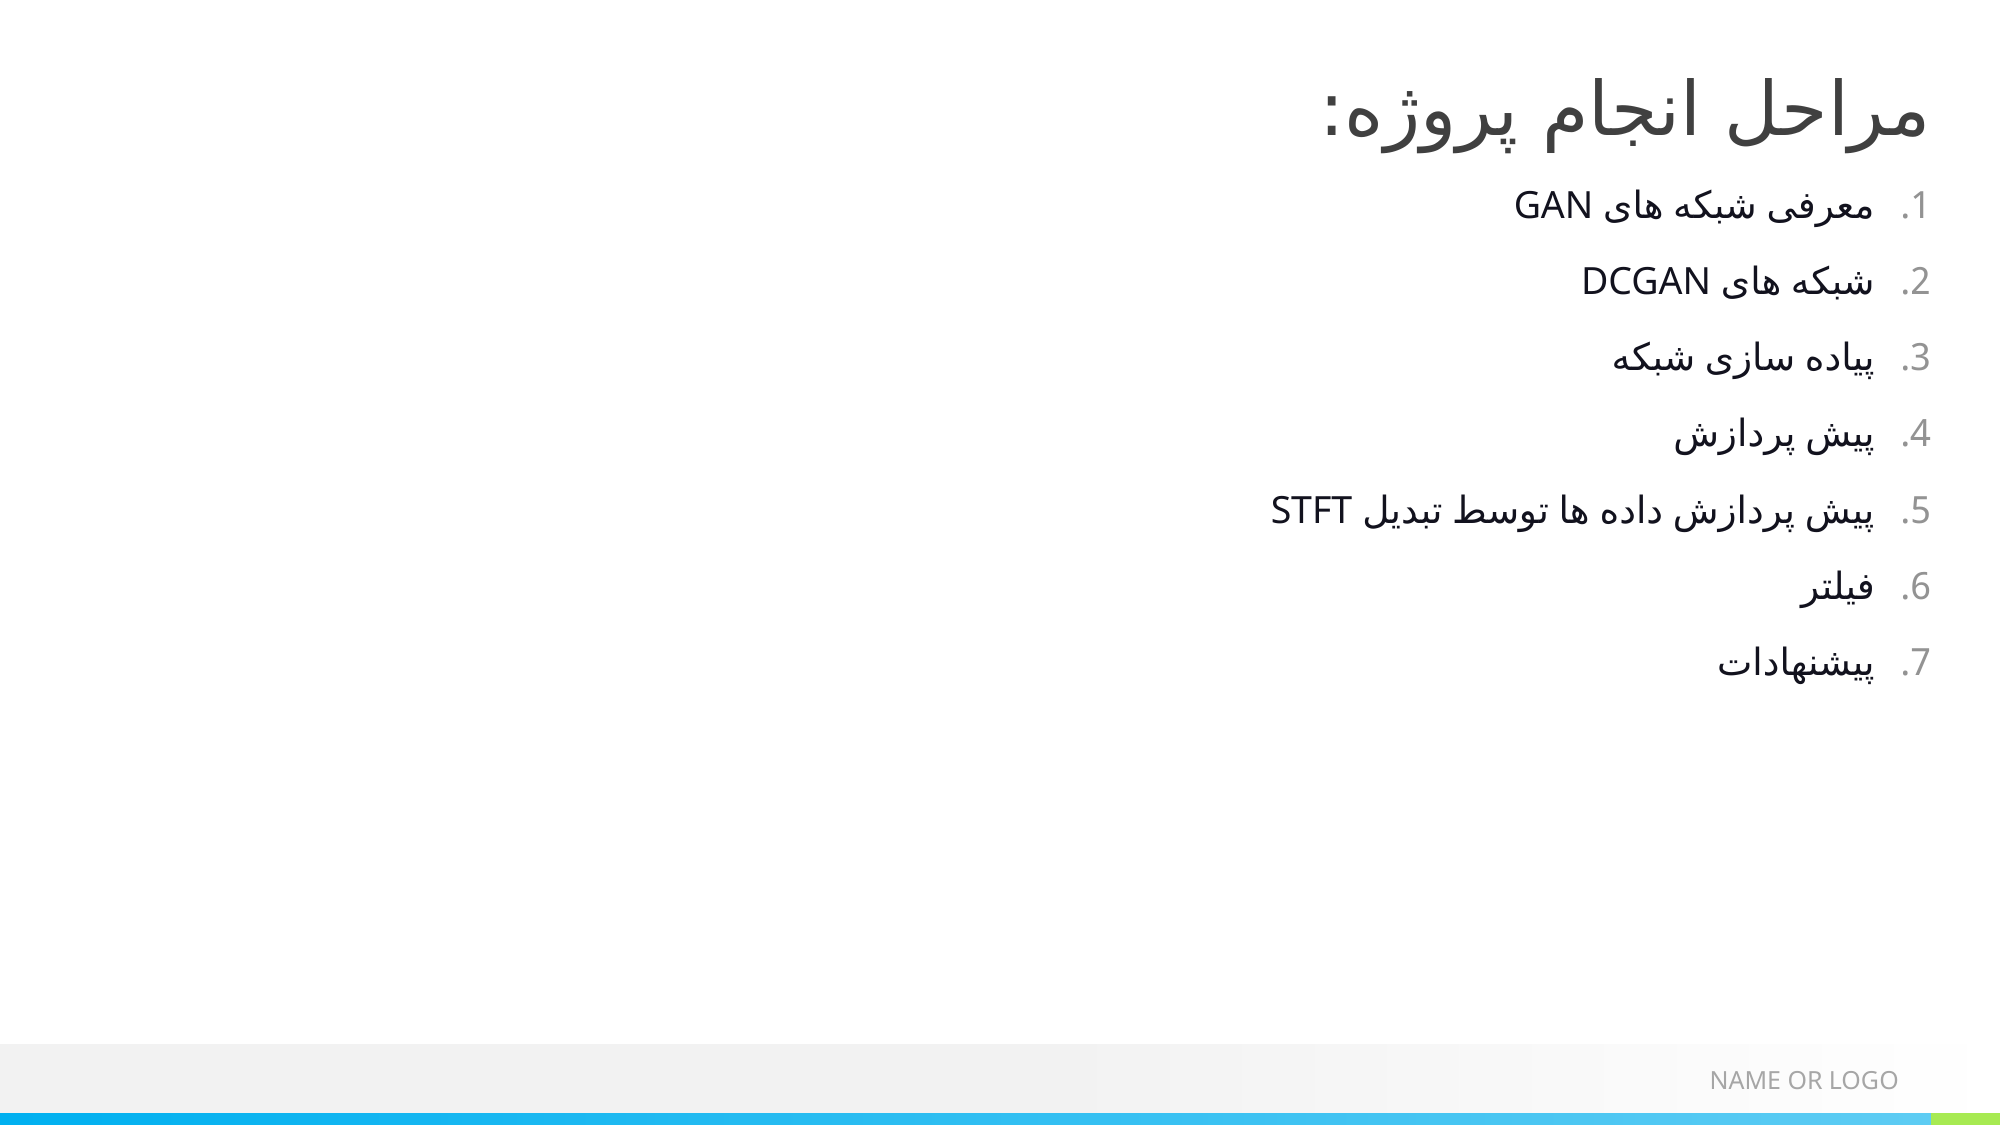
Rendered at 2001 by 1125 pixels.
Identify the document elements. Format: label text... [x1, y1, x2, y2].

list معرفی شبکه های GAN شبکه های DCGAN پیاده سازی شبکه پیش پردازش پیش پردازش داده ها توسط تبدیل STFT فیلتر پیشنهادات [70, 180, 1932, 882]
title مراحل انجام پروژه: [70, 70, 1932, 142]
